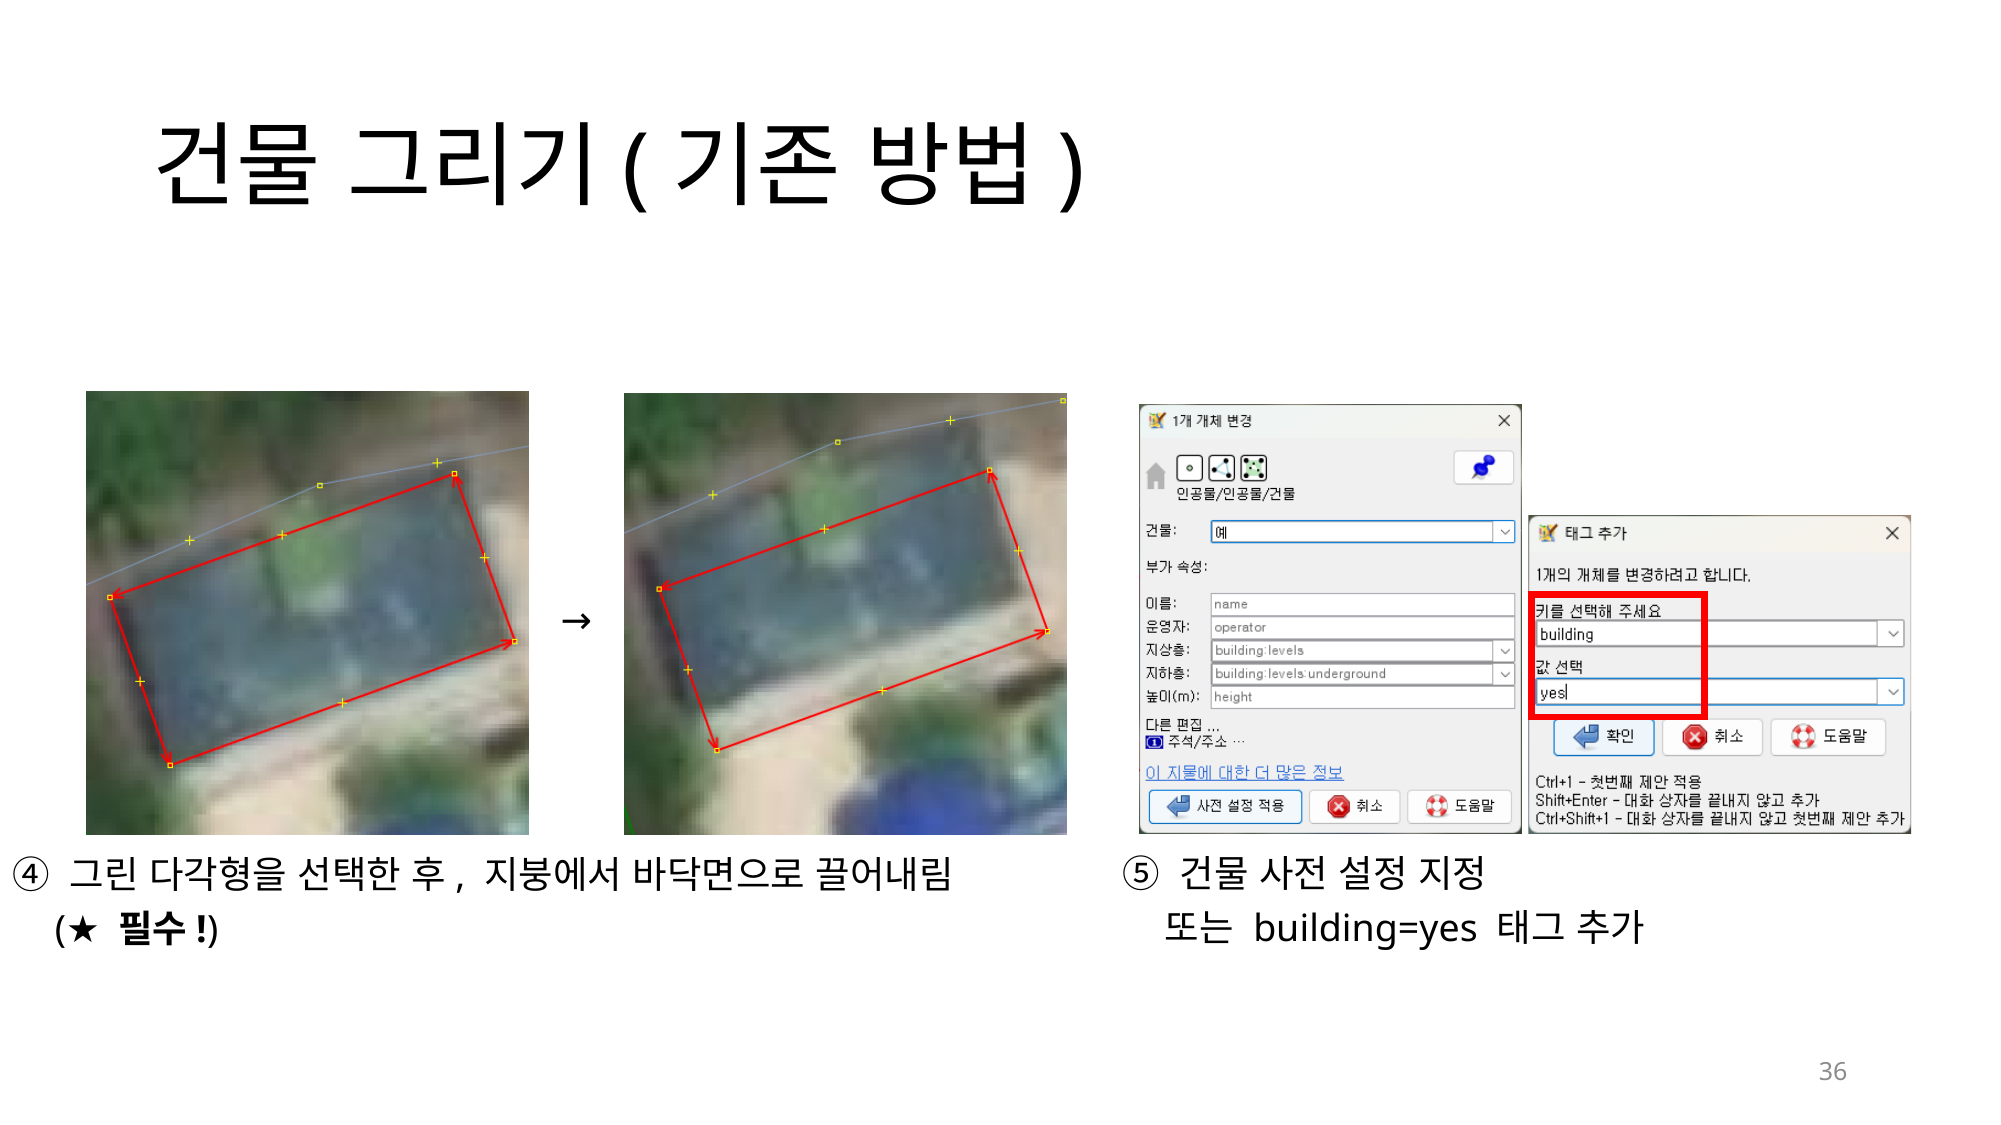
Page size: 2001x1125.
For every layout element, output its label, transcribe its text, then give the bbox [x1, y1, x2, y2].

title 건물 그리기(기존 방법) [137, 59, 1863, 278]
slide_number 36 [1412, 1042, 1863, 1103]
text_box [86, 391, 1067, 957]
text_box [1139, 404, 1911, 956]
